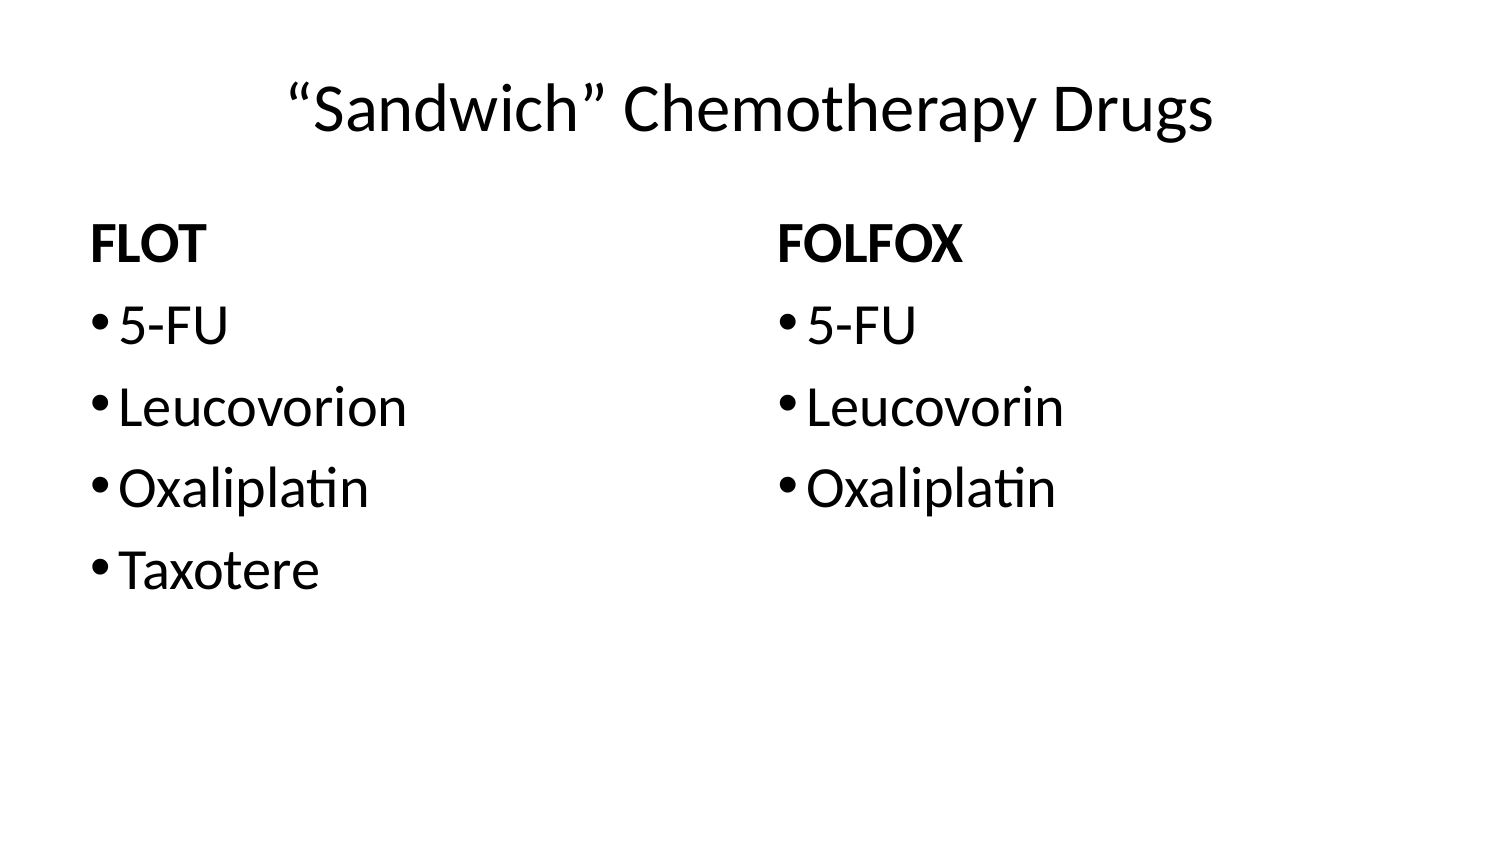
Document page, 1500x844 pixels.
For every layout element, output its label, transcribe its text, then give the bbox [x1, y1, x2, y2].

list FLOT 5-FU Leucovorion Oxaliplatin Taxotere [75, 196, 738, 754]
list FOLFOX 5-FU Leucovorin Oxaliplatin [762, 196, 1425, 754]
title “Sandwich” Chemotherapy Drugs [75, 33, 1425, 175]
